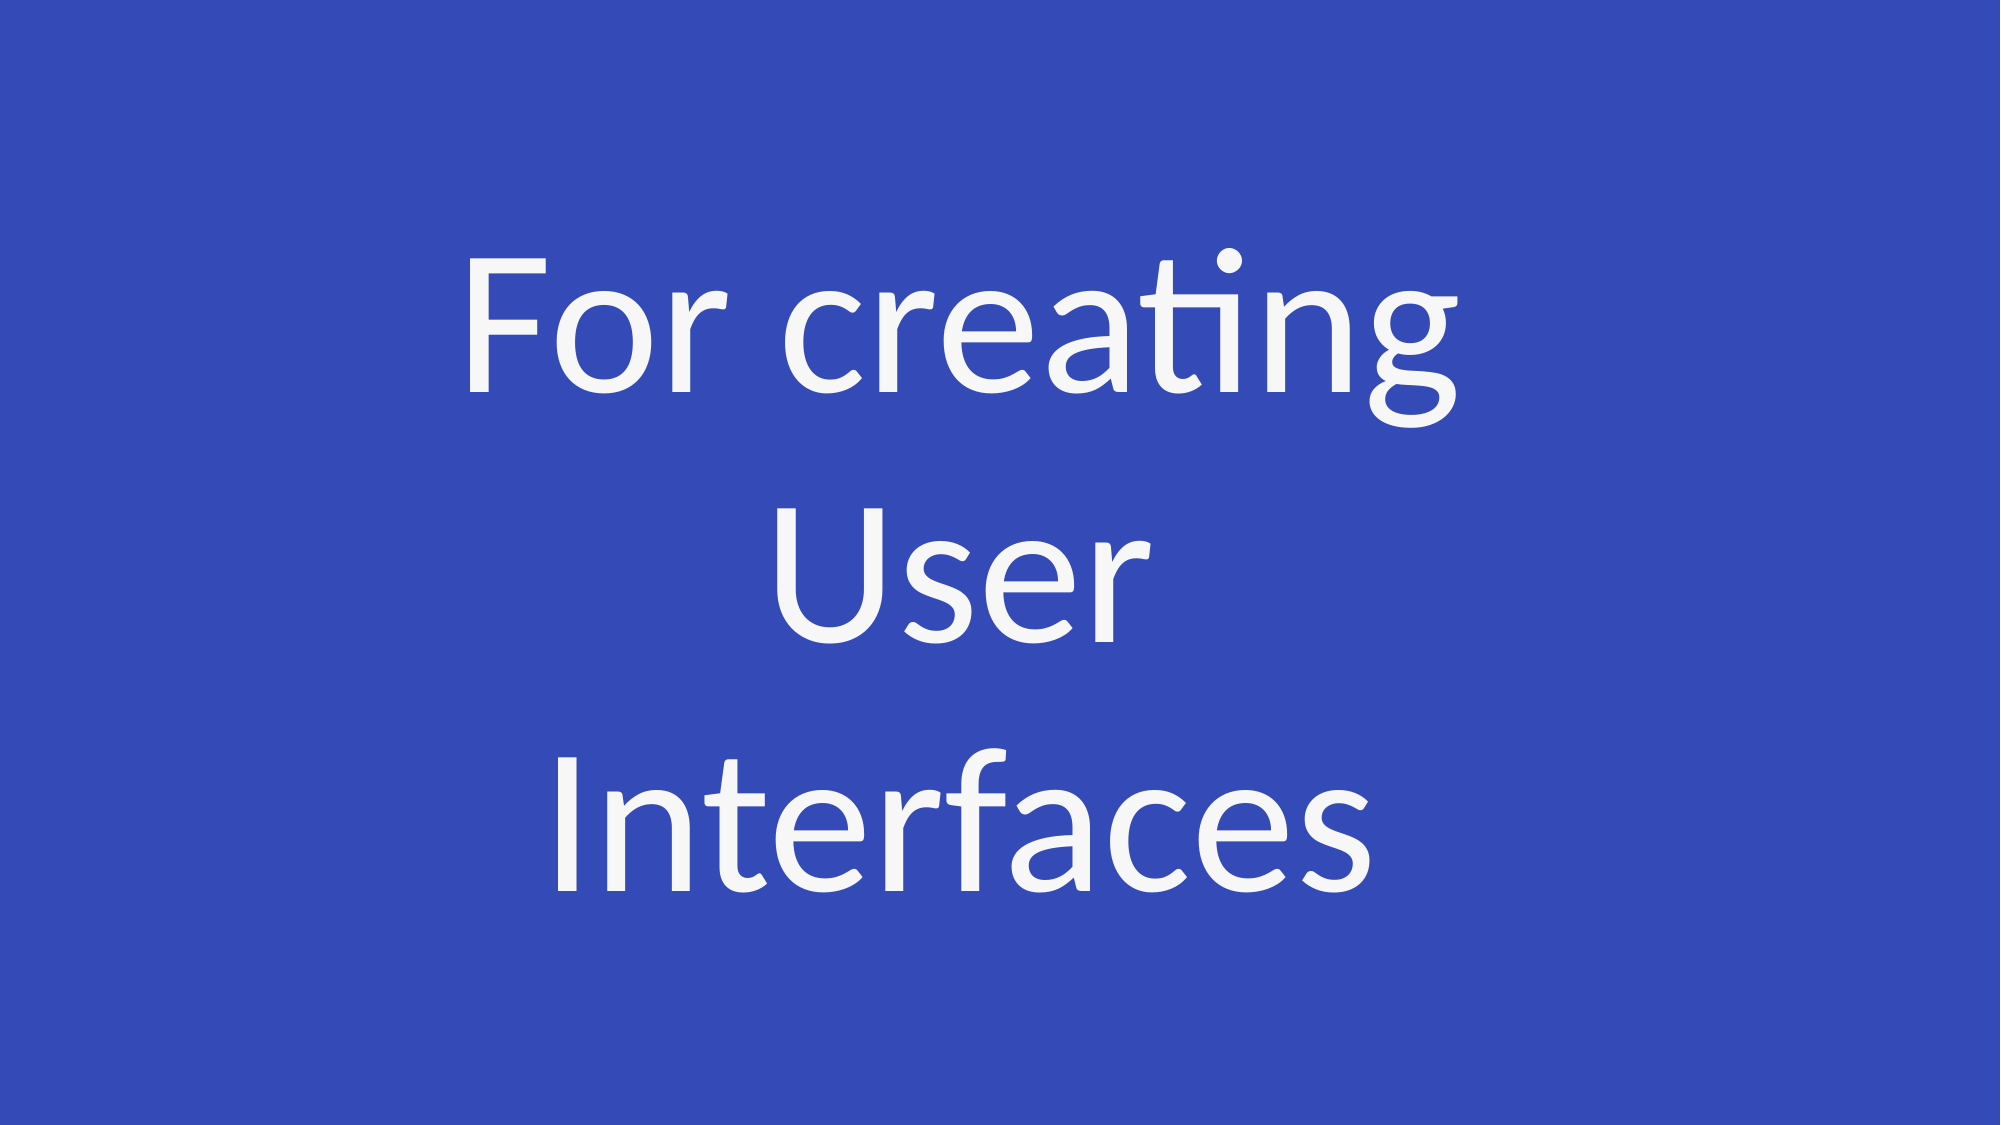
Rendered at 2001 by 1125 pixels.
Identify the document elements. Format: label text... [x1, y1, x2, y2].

text_box For creating User Interfaces [359, 176, 1559, 941]
